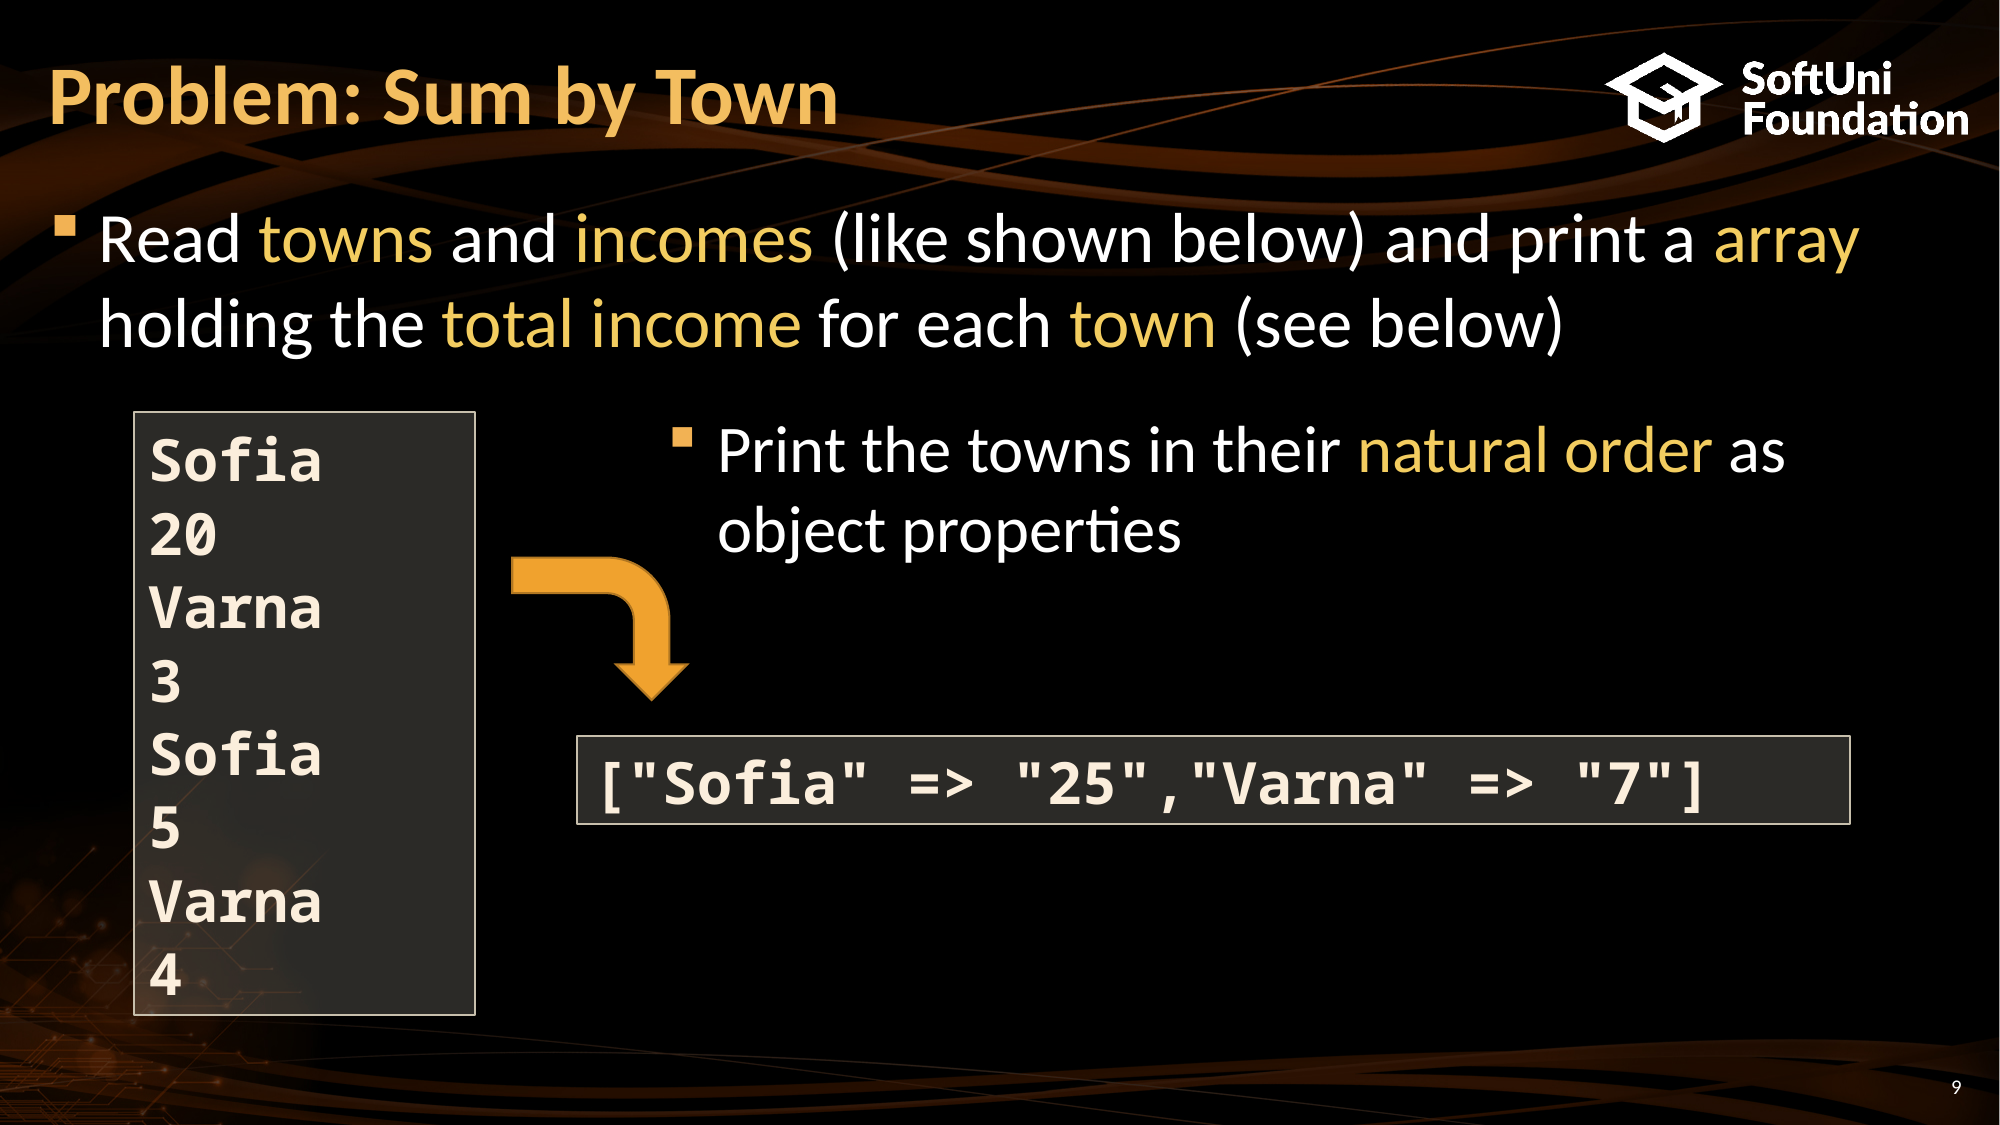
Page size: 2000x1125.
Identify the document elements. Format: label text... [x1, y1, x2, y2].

text_box Sofia 20 Varna 3 Sofia 5 Varna 4 [133, 412, 475, 1015]
text_box Print the towns in their natural order as object properties [649, 399, 1813, 600]
title Problem: Sum by Town [30, 6, 1602, 189]
slide_number 9 [1897, 1070, 1968, 1103]
list Read towns and incomes (like shown below) and print a array holding the total income for each town (see below) [31, 186, 1968, 1100]
text_box ["Sofia" => "25","Varna" => "7"] [577, 735, 1850, 824]
picture [0, 0, 2000, 1125]
text_box [511, 556, 690, 702]
